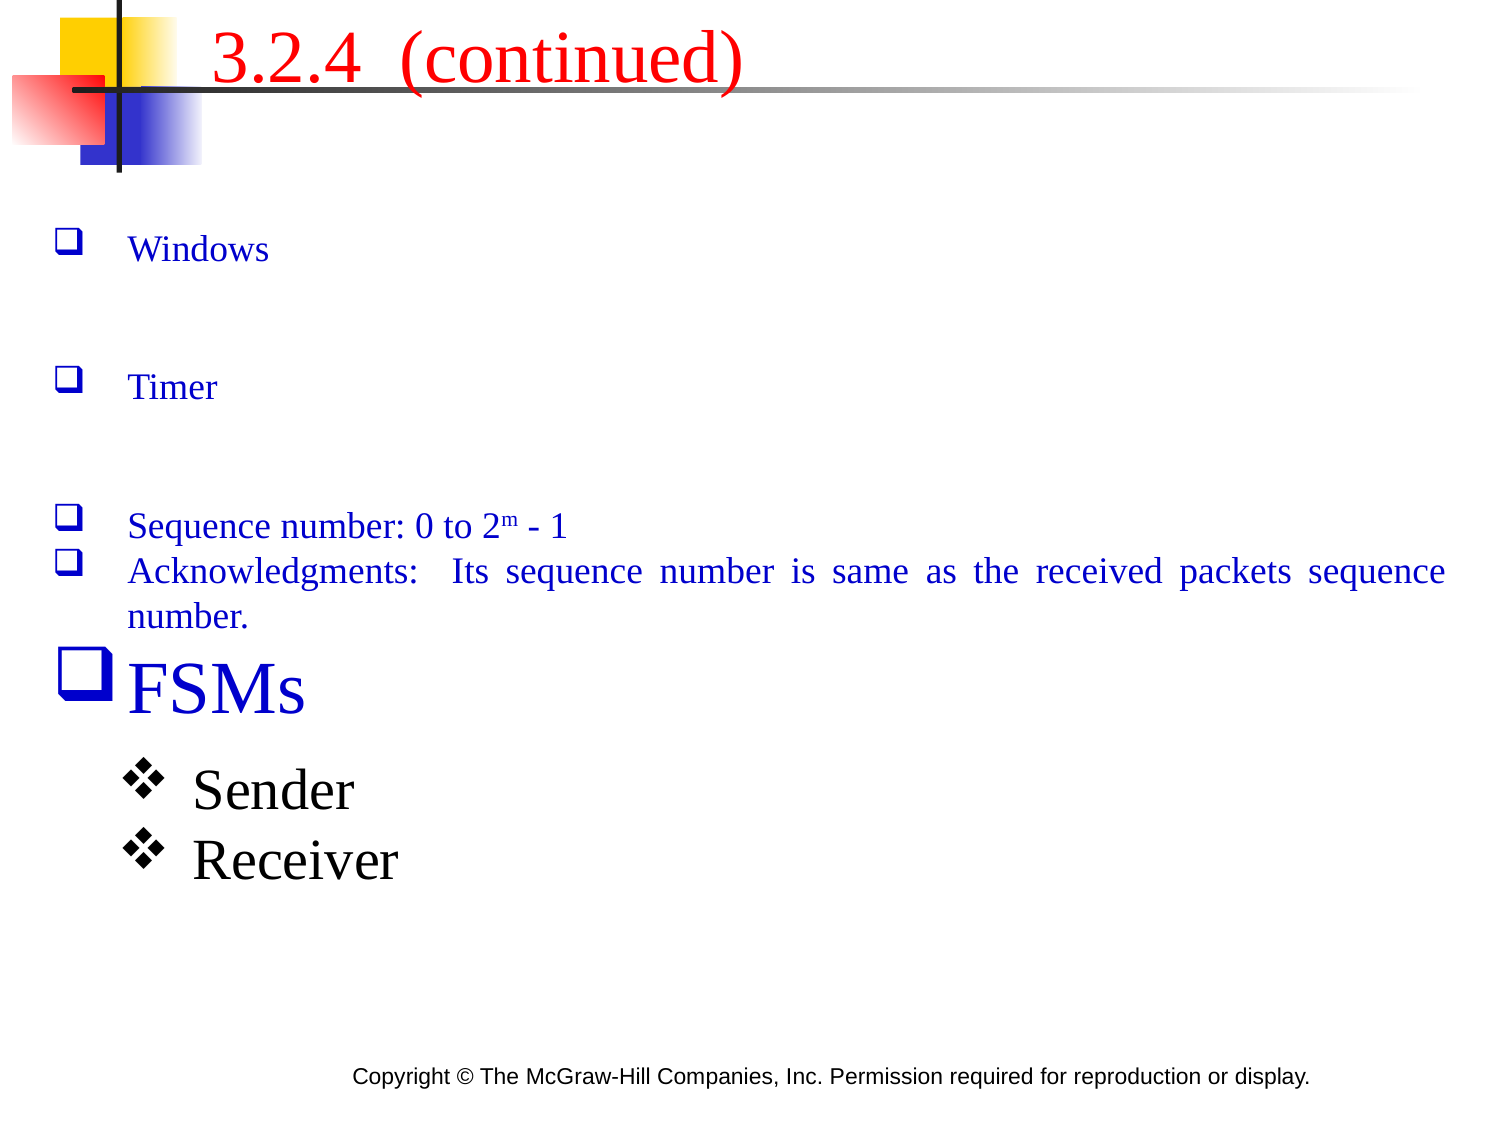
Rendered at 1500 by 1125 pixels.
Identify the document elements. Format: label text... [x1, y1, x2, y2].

text_box Sequence number: 0 to 2m - 1 Acknowledgments: Its sequence number is same as the received packets sequence number. [37, 493, 1463, 631]
text_box Timer [37, 354, 1463, 415]
text_box Sender Receiver [102, 743, 1388, 899]
text_box [80, 93, 116, 165]
text_box Windows [37, 216, 1463, 277]
text_box [141, 93, 202, 165]
text_box 3.2.4 (continued) [196, 0, 760, 105]
text_box [122, 93, 141, 165]
text_box FSMs [37, 631, 1463, 737]
text_box [60, 17, 116, 86]
text_box [72, 87, 196, 93]
text_box [760, 87, 1423, 93]
text_box [12, 75, 105, 145]
text_box [116, 0, 122, 87]
text_box [122, 17, 177, 86]
text_box [116, 93, 122, 173]
